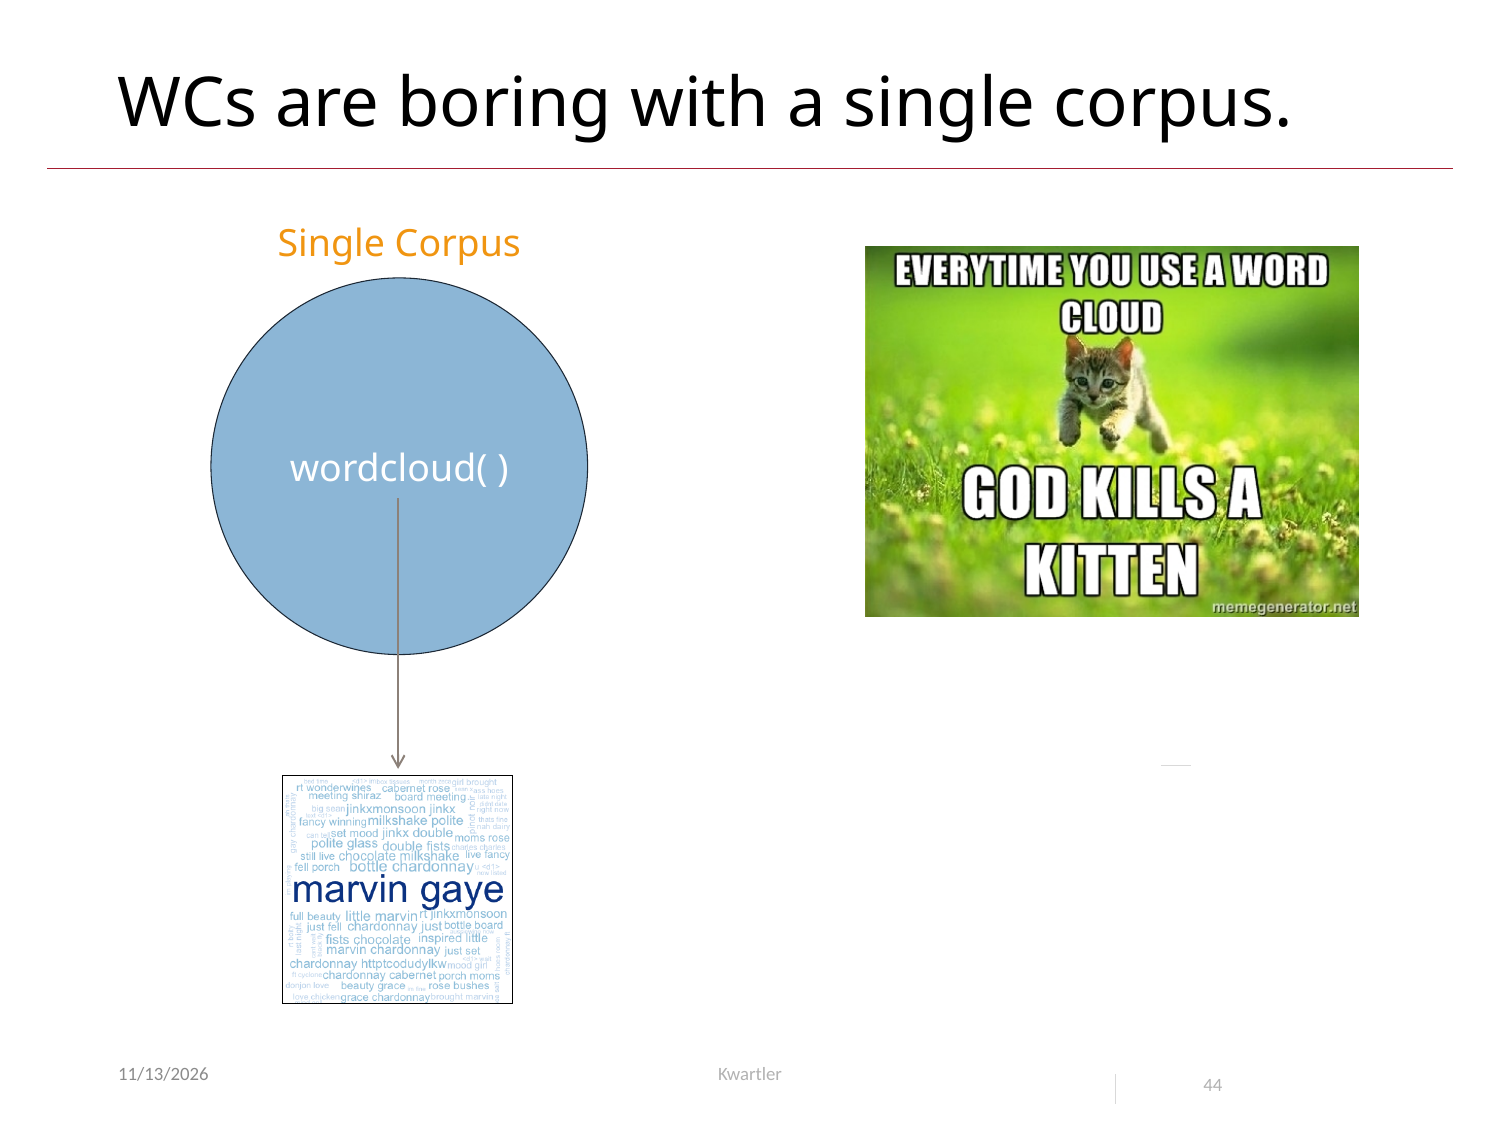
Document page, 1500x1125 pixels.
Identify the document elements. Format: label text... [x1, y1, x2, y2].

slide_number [103, 1042, 441, 1103]
title WCs are boring with a single corpus. [103, 59, 1397, 157]
footer Kwartler [496, 1042, 1004, 1103]
picture [865, 246, 1359, 617]
slide_number 44 [1188, 1042, 1330, 1103]
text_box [210, 211, 588, 1004]
